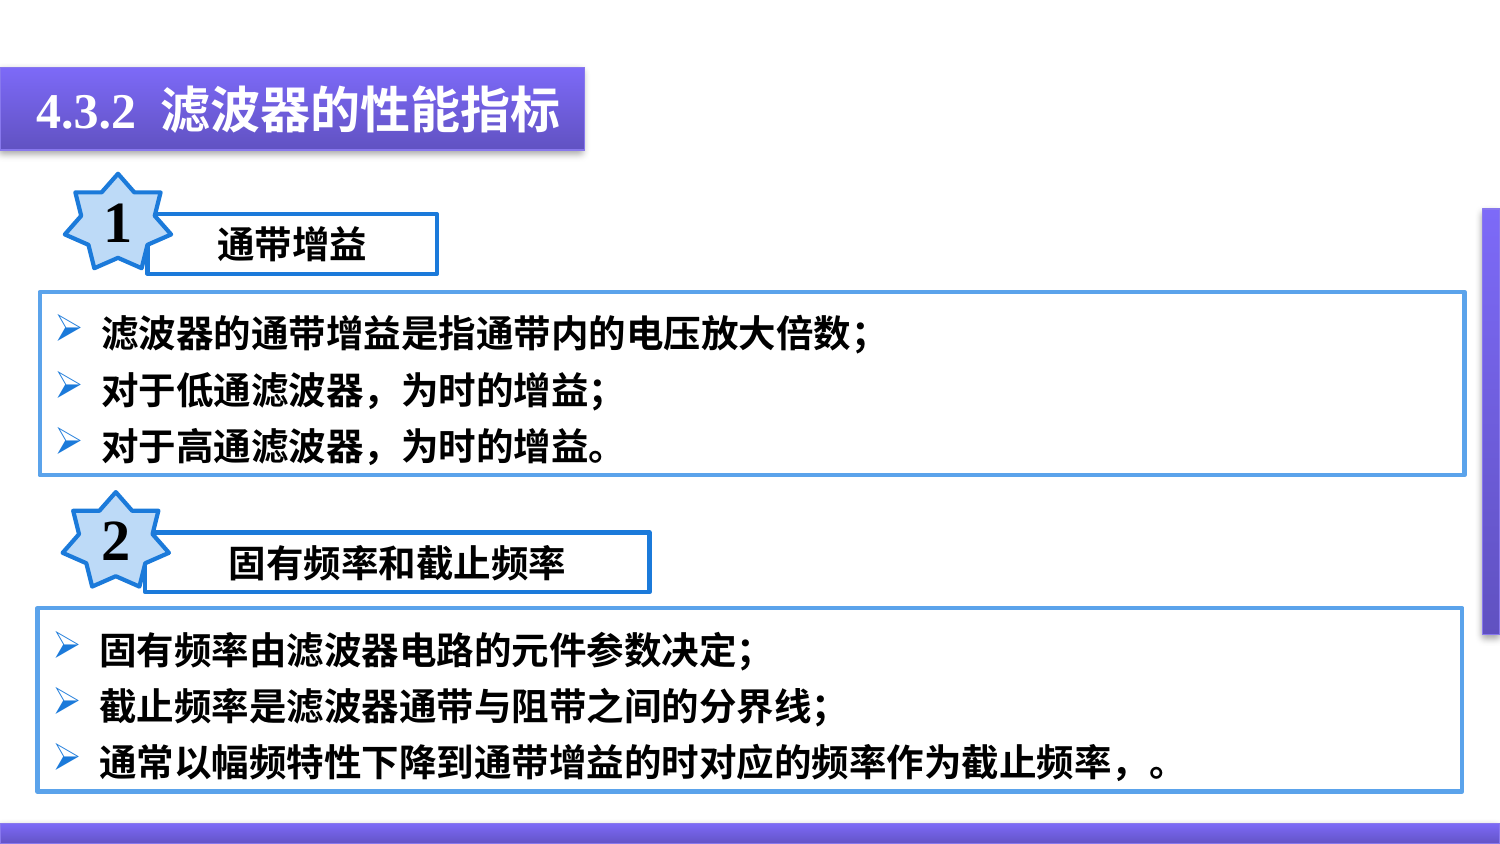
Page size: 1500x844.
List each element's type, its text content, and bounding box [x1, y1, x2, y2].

text_box 4.3.2 滤波器的性能指标 [8, 71, 576, 146]
text_box 1 [62, 171, 174, 271]
text_box 2 [60, 490, 172, 589]
text_box [0, 67, 585, 151]
